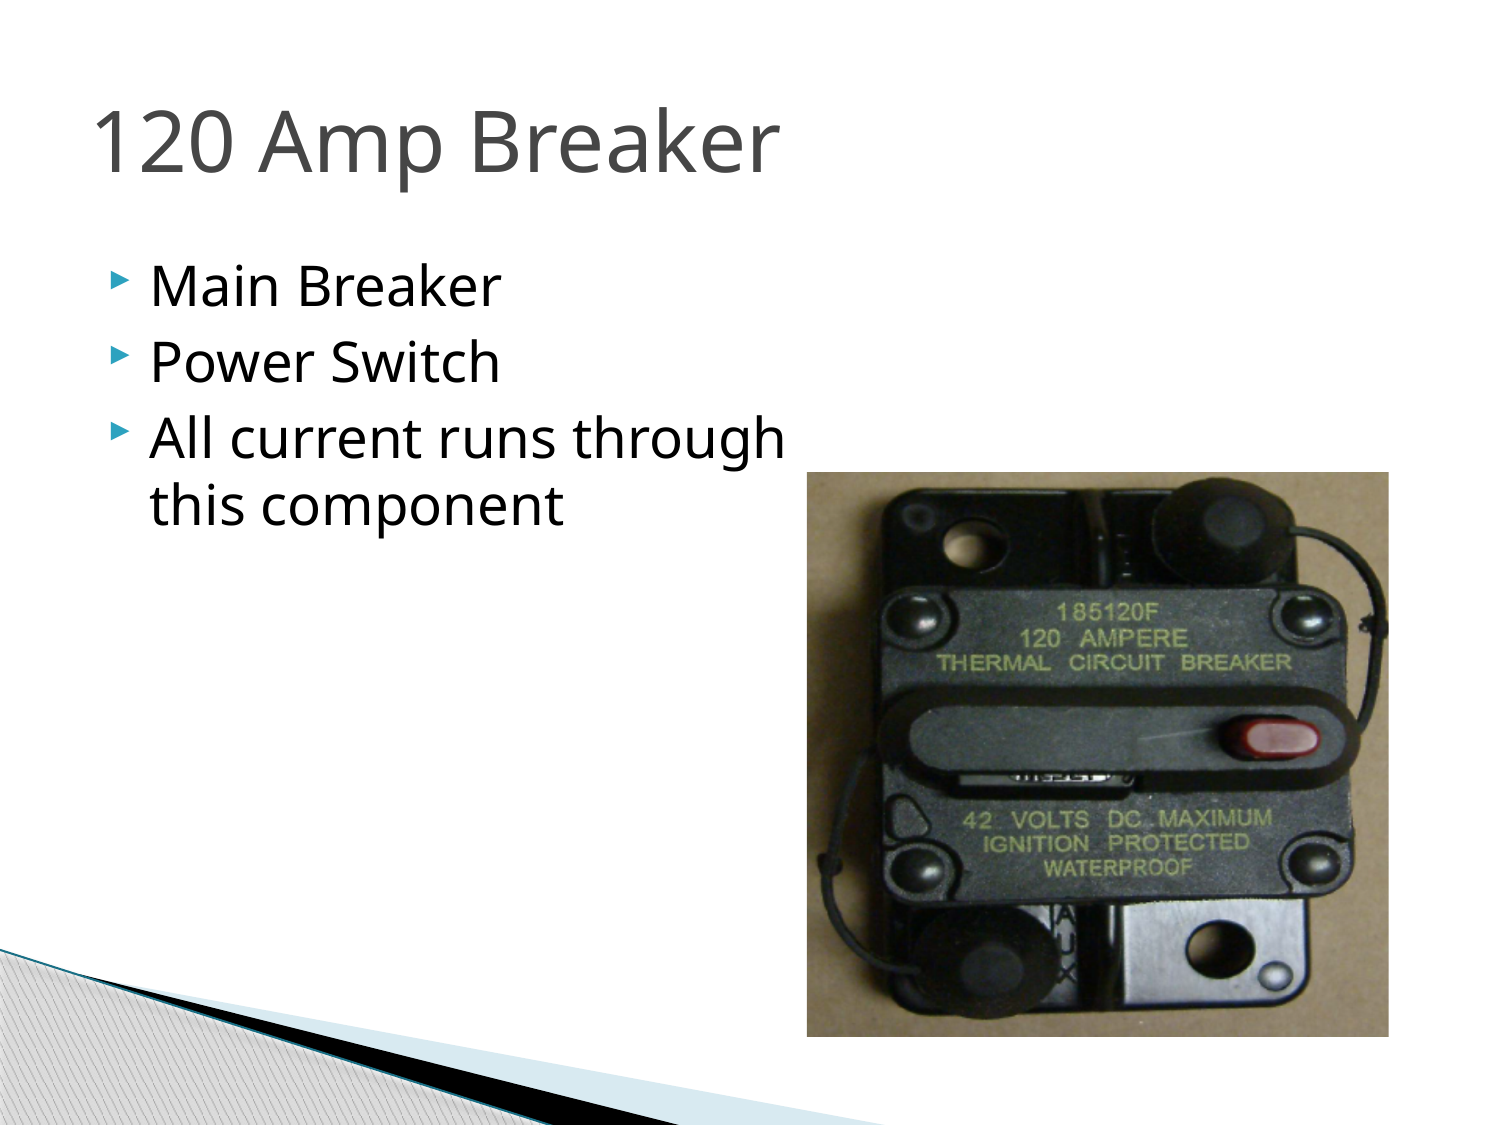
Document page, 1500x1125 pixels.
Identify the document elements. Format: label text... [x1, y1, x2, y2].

title 120 Amp Breaker [75, 45, 1425, 233]
picture [806, 463, 1389, 1046]
list Main Breaker Power Switch All current runs through this component [75, 243, 875, 550]
